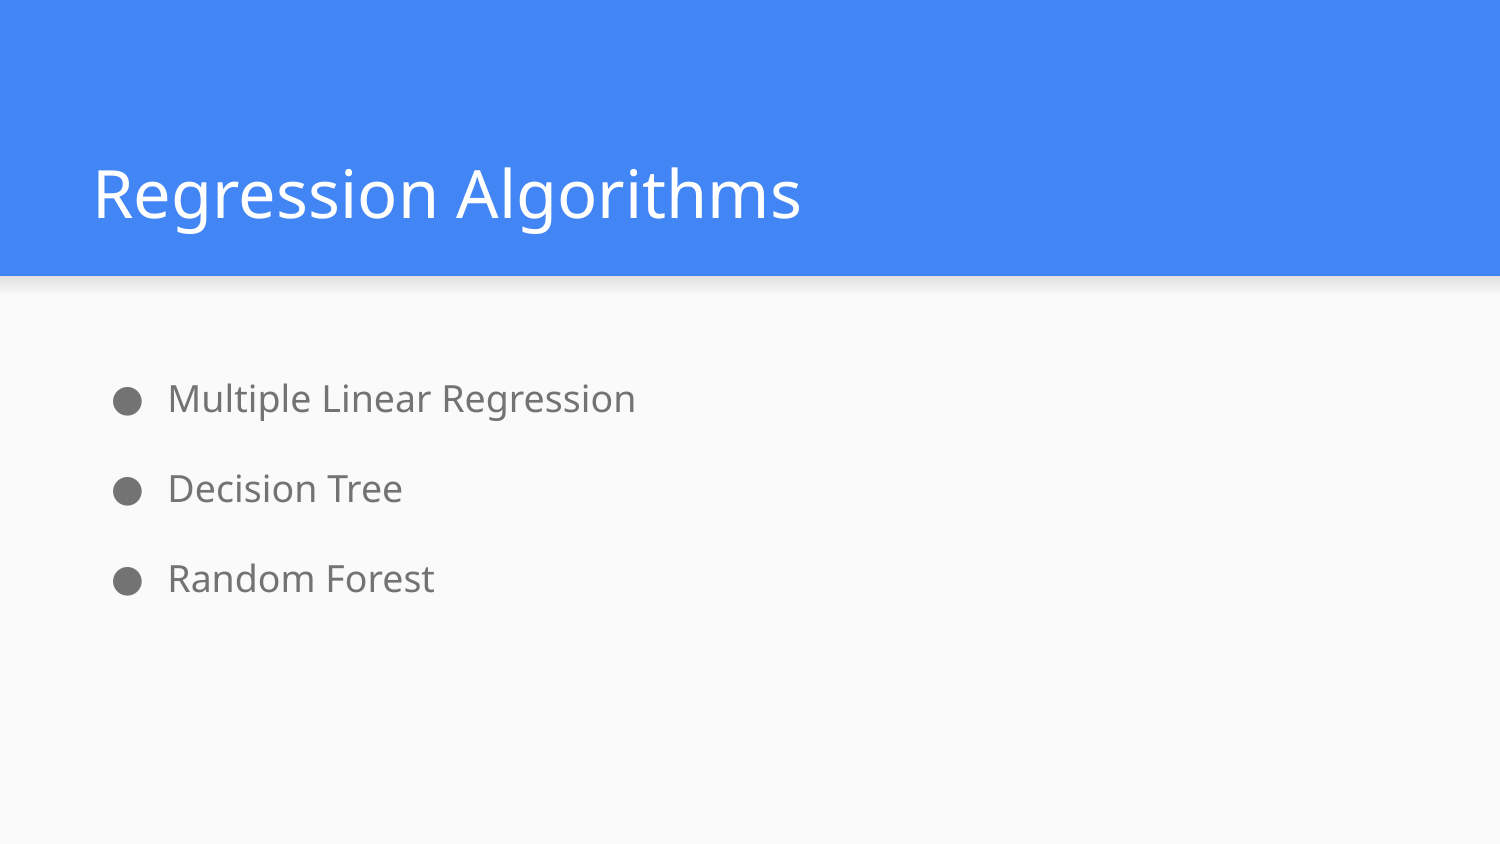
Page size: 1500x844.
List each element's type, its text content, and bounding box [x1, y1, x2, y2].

title Regression Algorithms [77, 121, 1427, 248]
list Multiple Linear Regression Decision Tree Random Forest [77, 314, 1427, 760]
